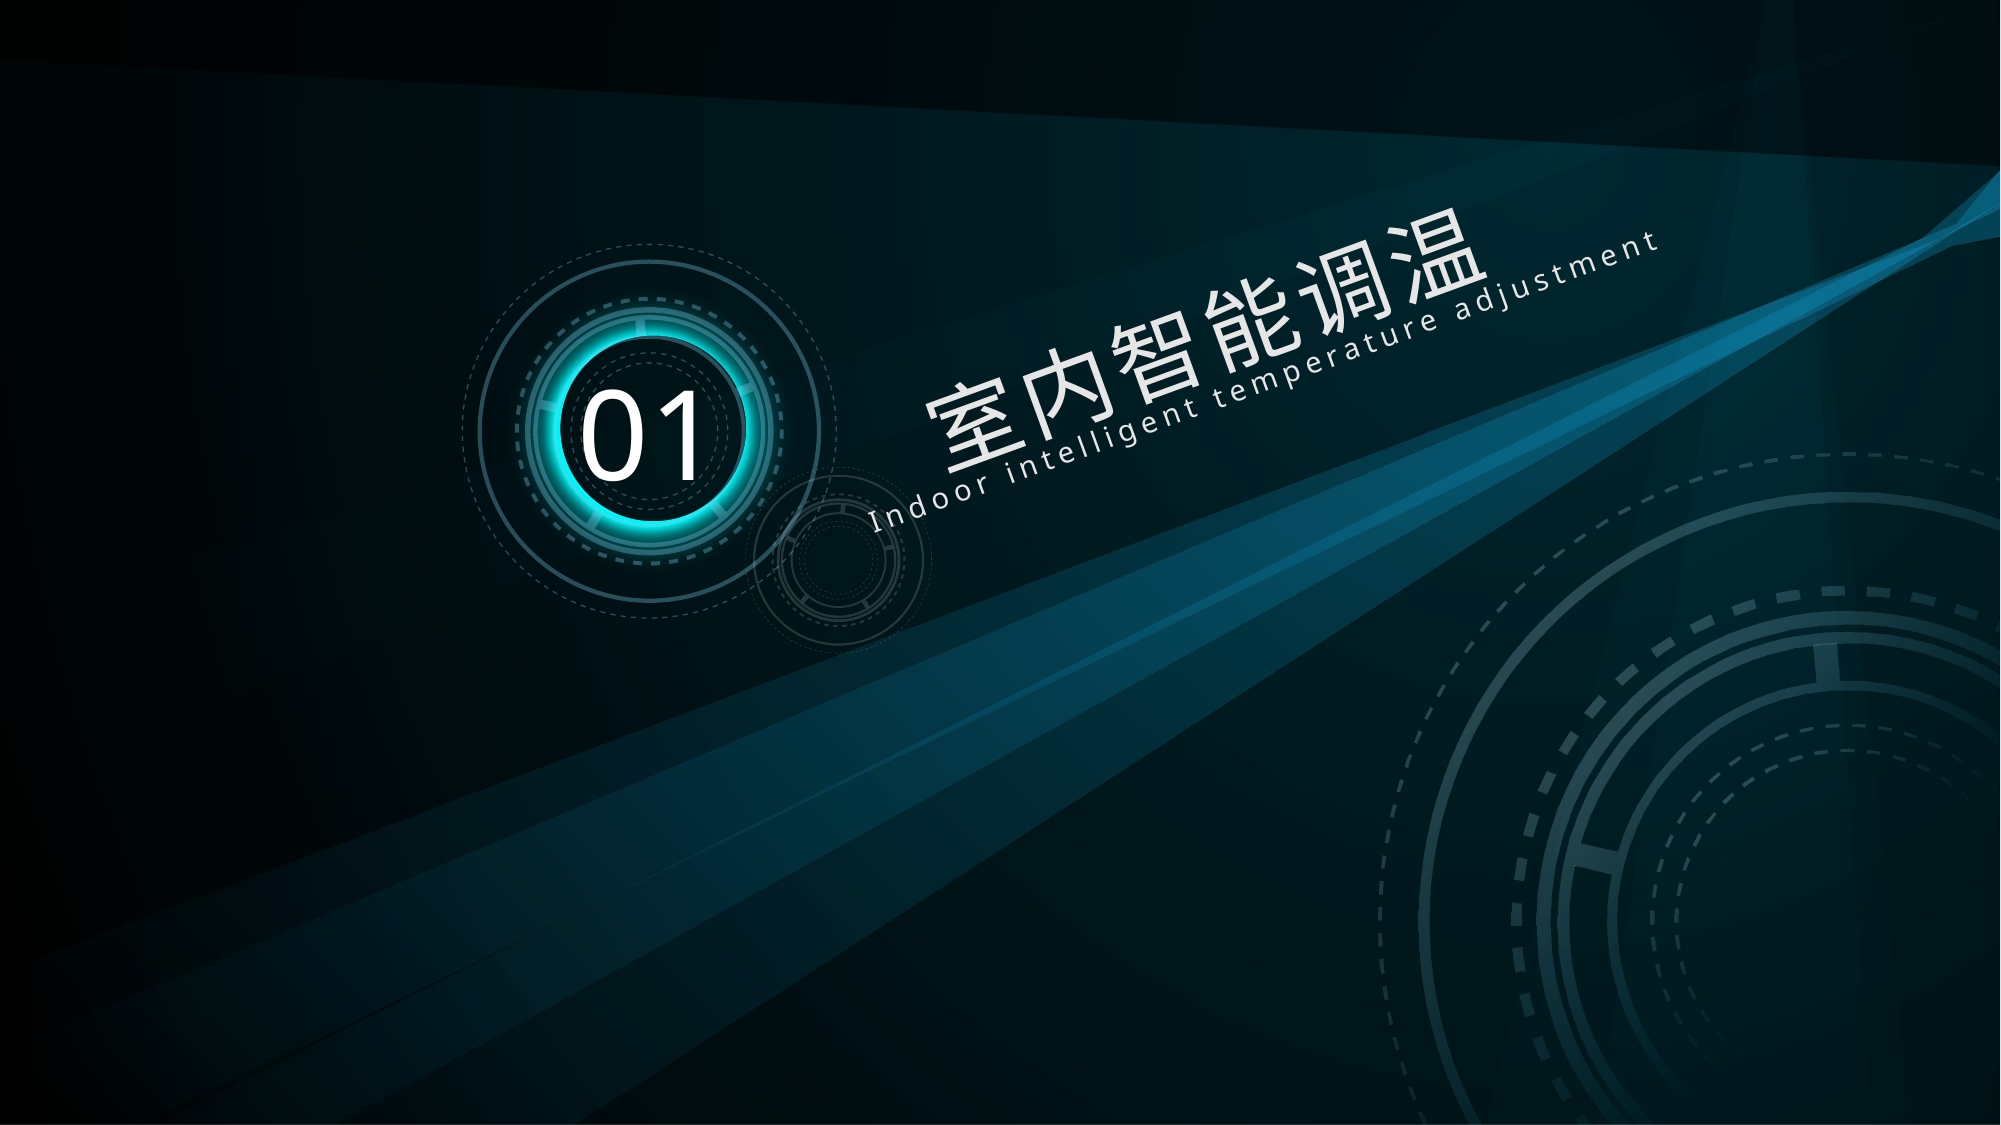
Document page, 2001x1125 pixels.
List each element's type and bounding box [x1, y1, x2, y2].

text_box [33, 50, 2000, 1125]
text_box [1360, 452, 2000, 1125]
picture [0, 0, 2001, 1125]
text_box [741, 466, 936, 654]
